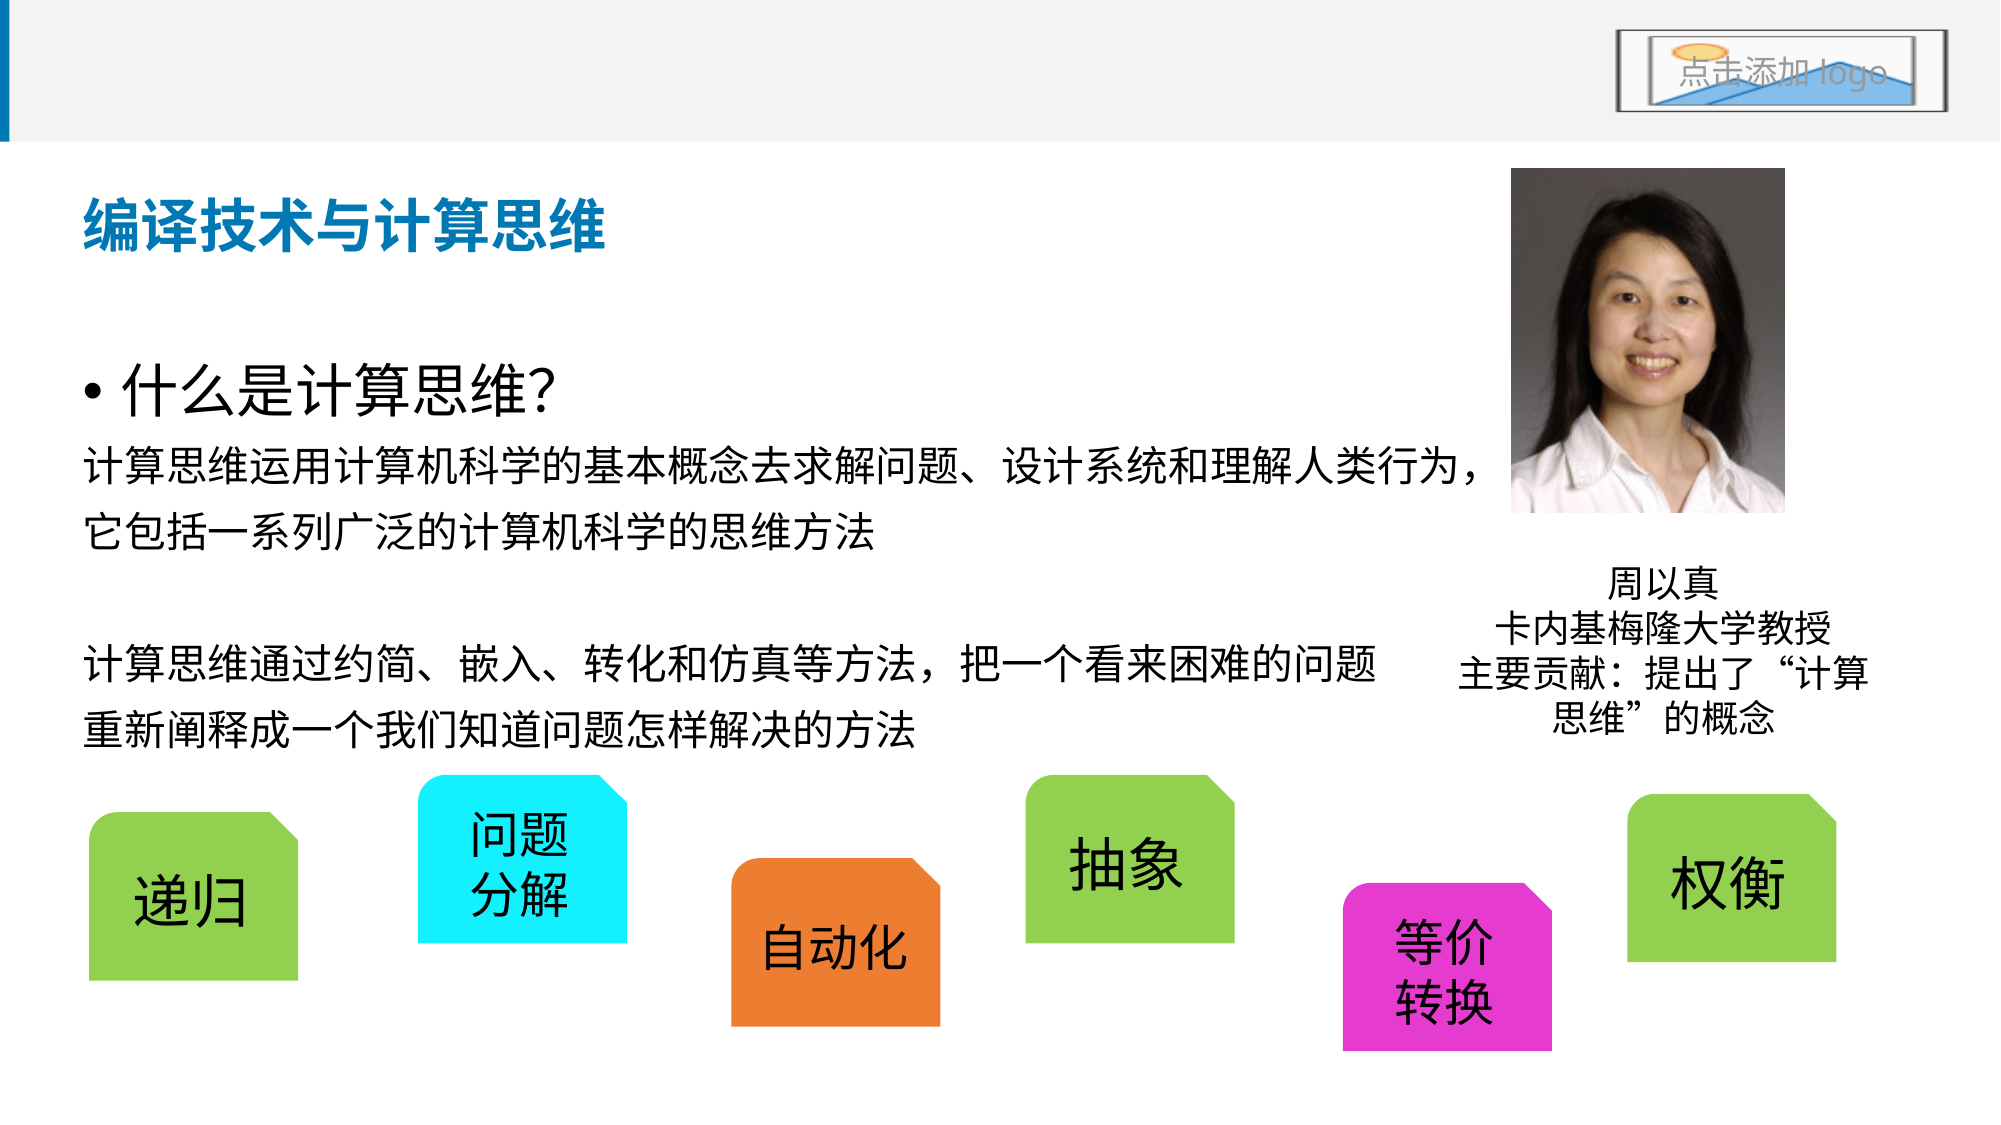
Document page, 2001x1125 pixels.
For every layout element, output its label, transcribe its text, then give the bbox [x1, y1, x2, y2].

picture [1605, 26, 1961, 116]
text_box 等价 转换 [1341, 881, 1553, 1053]
text_box 抽象 [1024, 773, 1236, 945]
text_box 递归 [88, 811, 300, 982]
text_box 编译技术与计算思维 [67, 115, 1793, 333]
text_box 问题 分解 [416, 773, 628, 945]
picture [1511, 168, 1785, 513]
text_box 什么是计算思维？ 计算思维运用计算机科学的基本概念去求解问题、设计系统和理解人类行为， 它包括一系列广泛的计算机科学的思维方法 计算思维通过约简、嵌入、转化和仿真等方法，把一个看来困难的问题 重新阐释成一个我们知道问题怎样解决的方法 [67, 354, 1793, 1069]
text_box 权衡 [1626, 792, 1838, 964]
text_box 自动化 [730, 857, 942, 1028]
text_box 周以真 卡内基梅隆大学教授 主要贡献：提出了“计算 思维”的概念 [1397, 552, 1931, 748]
